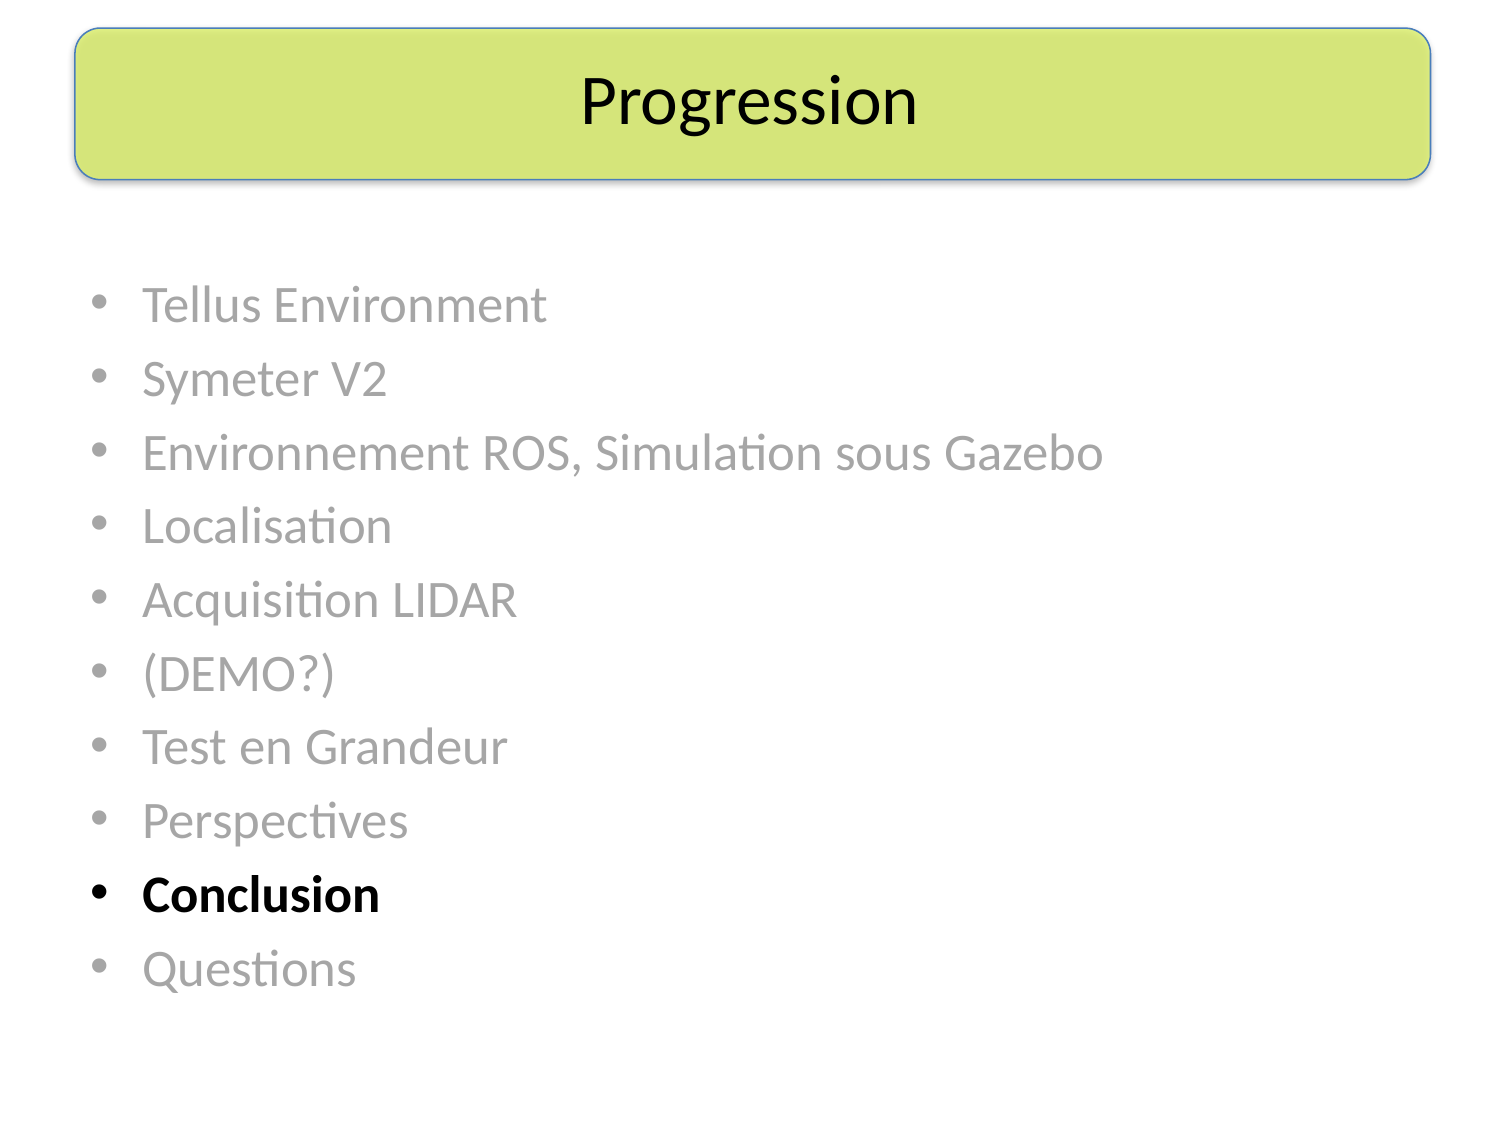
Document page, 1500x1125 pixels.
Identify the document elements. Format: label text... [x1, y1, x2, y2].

text_box [75, 27, 1432, 172]
list Tellus Environment Symeter V2 Environnement ROS, Simulation sous Gazebo Localisation Acquisition LIDAR (DEMO?) Test en Grandeur Perspectives Conclusion Questions [75, 262, 1425, 1005]
title Progression [75, 45, 1425, 233]
